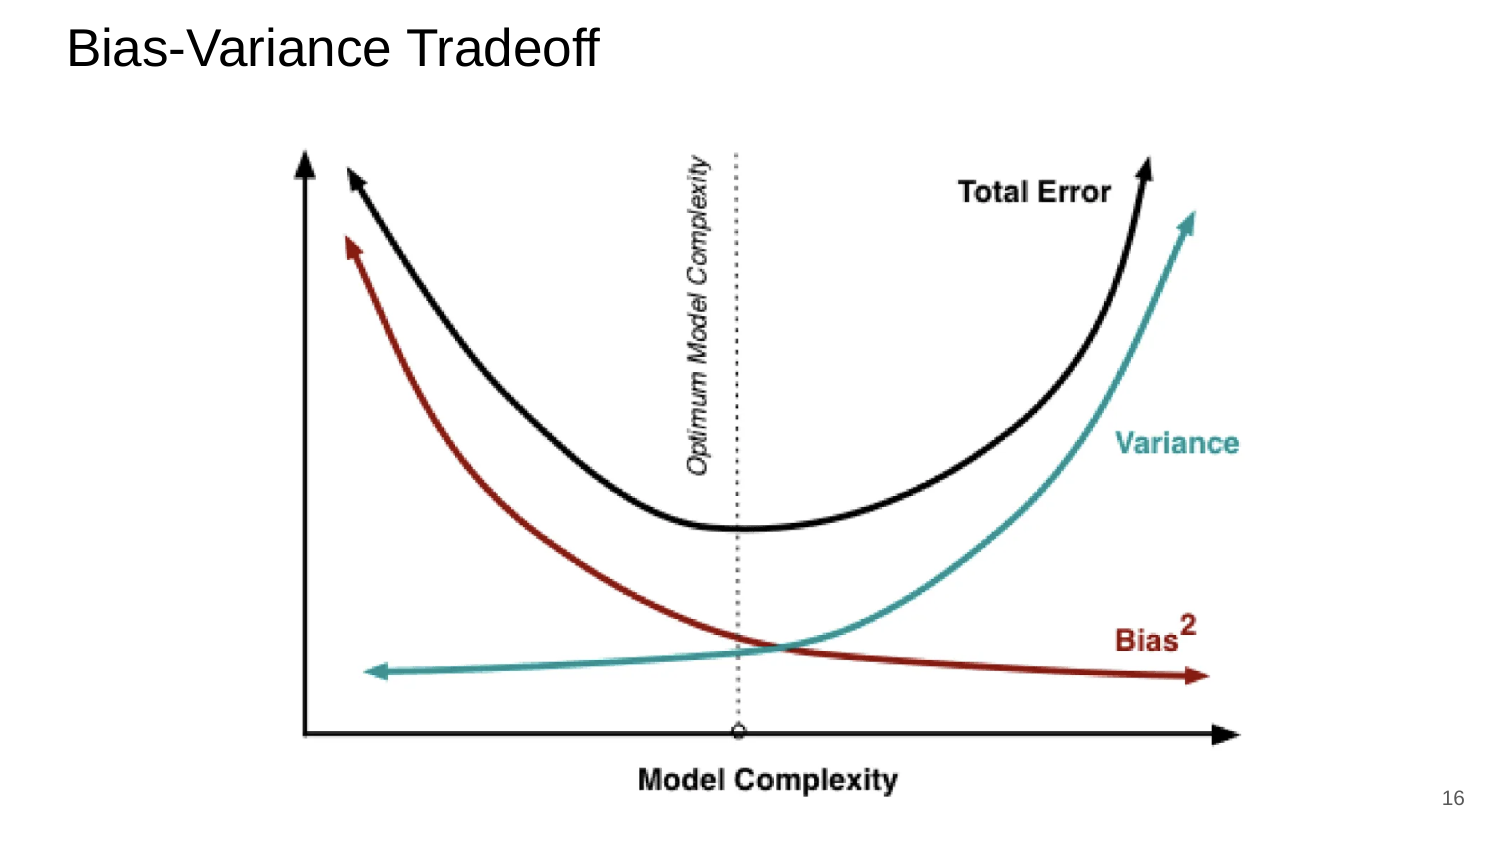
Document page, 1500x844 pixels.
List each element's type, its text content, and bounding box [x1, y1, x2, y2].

title Bias-Variance Tradeoff [51, 0, 1449, 92]
picture [272, 110, 1257, 815]
slide_number ‹#› [1389, 764, 1480, 830]
